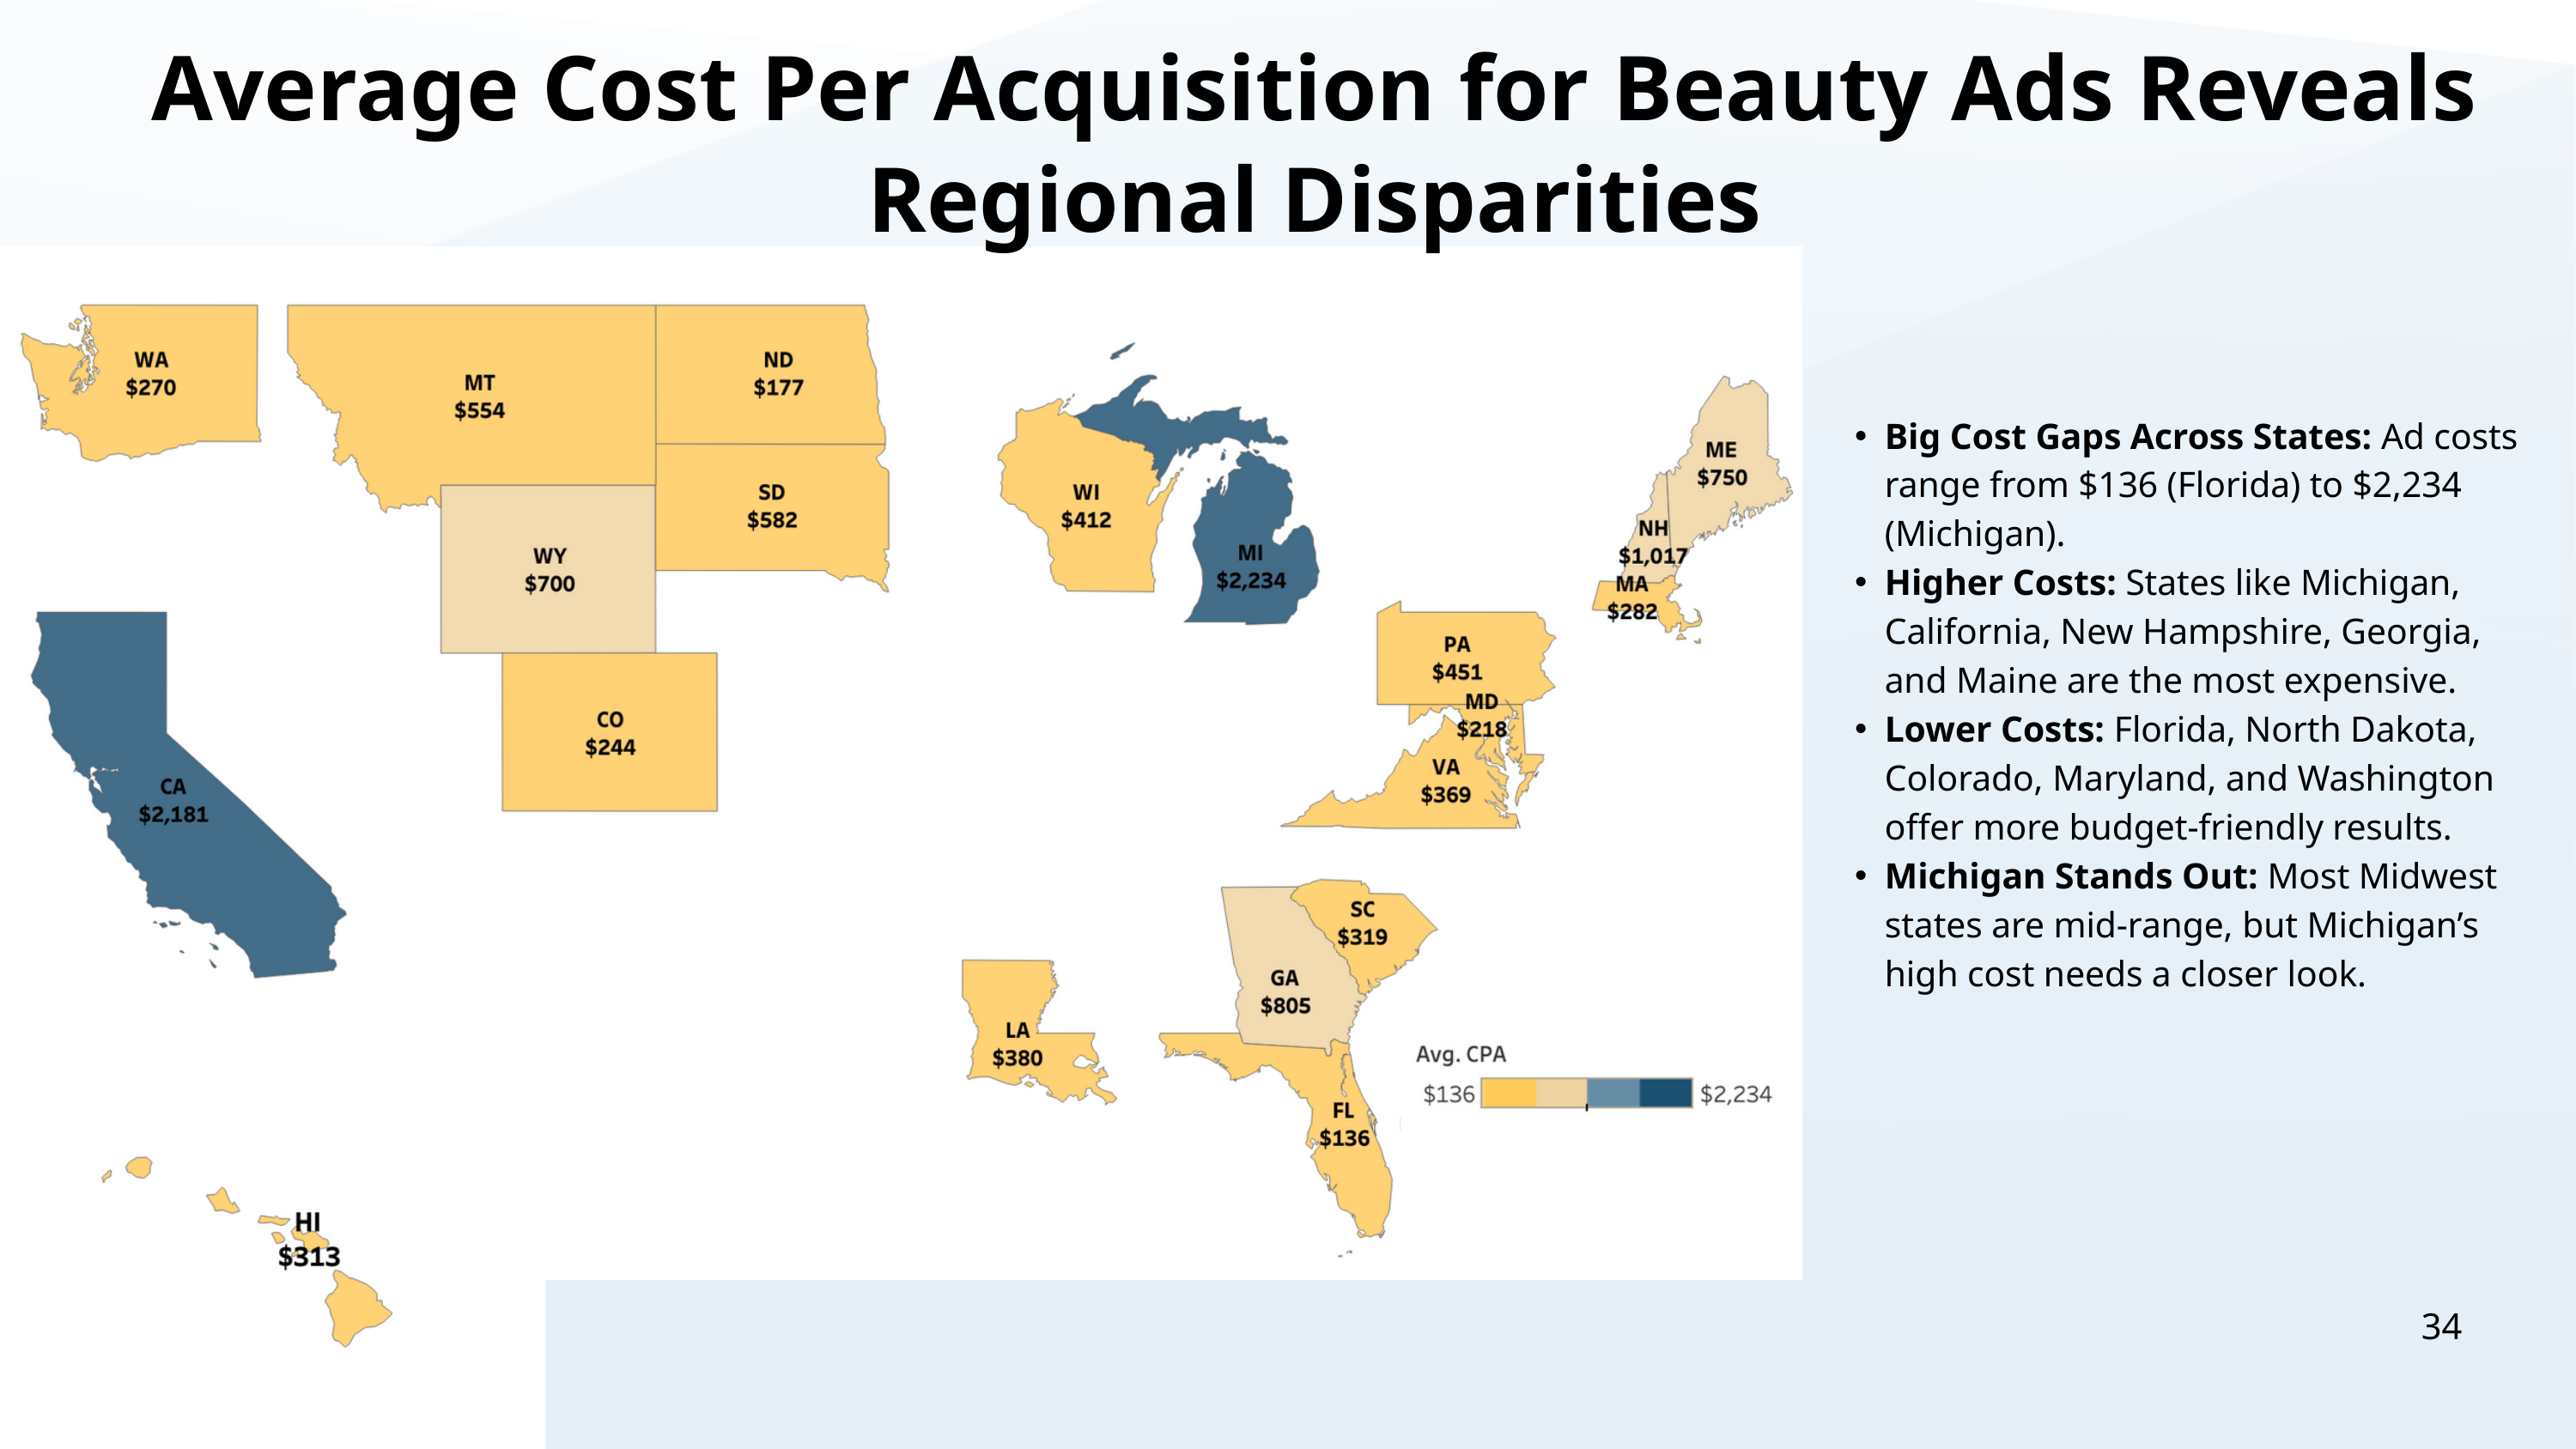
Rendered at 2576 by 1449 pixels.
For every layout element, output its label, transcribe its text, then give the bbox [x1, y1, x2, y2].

text_box [1400, 1031, 1798, 1131]
text_box 34 [2421, 1296, 2463, 1348]
text_box [0, 246, 1803, 1280]
text_box Average Cost Per Acquisition for Beauty Ads Reveals Regional Disparities [86, 26, 2543, 251]
text_box [0, 1080, 546, 1449]
text_box Big Cost Gaps Across States: Ad costs range from $136 (Florida) to $2,234 (Michigan). Higher Costs: States like Michigan, California, New Hampshire, Georgia, and Maine are the most expensive. Lower Costs: Florida, North Dakota, Colorado, Maryland, and Washington offer more budget-friendly results. Michigan Stands Out: Most Midwest states are mid-range, but Michigan’s high cost needs a closer look. [1825, 407, 2543, 1141]
text_box [0, 0, 2576, 1449]
